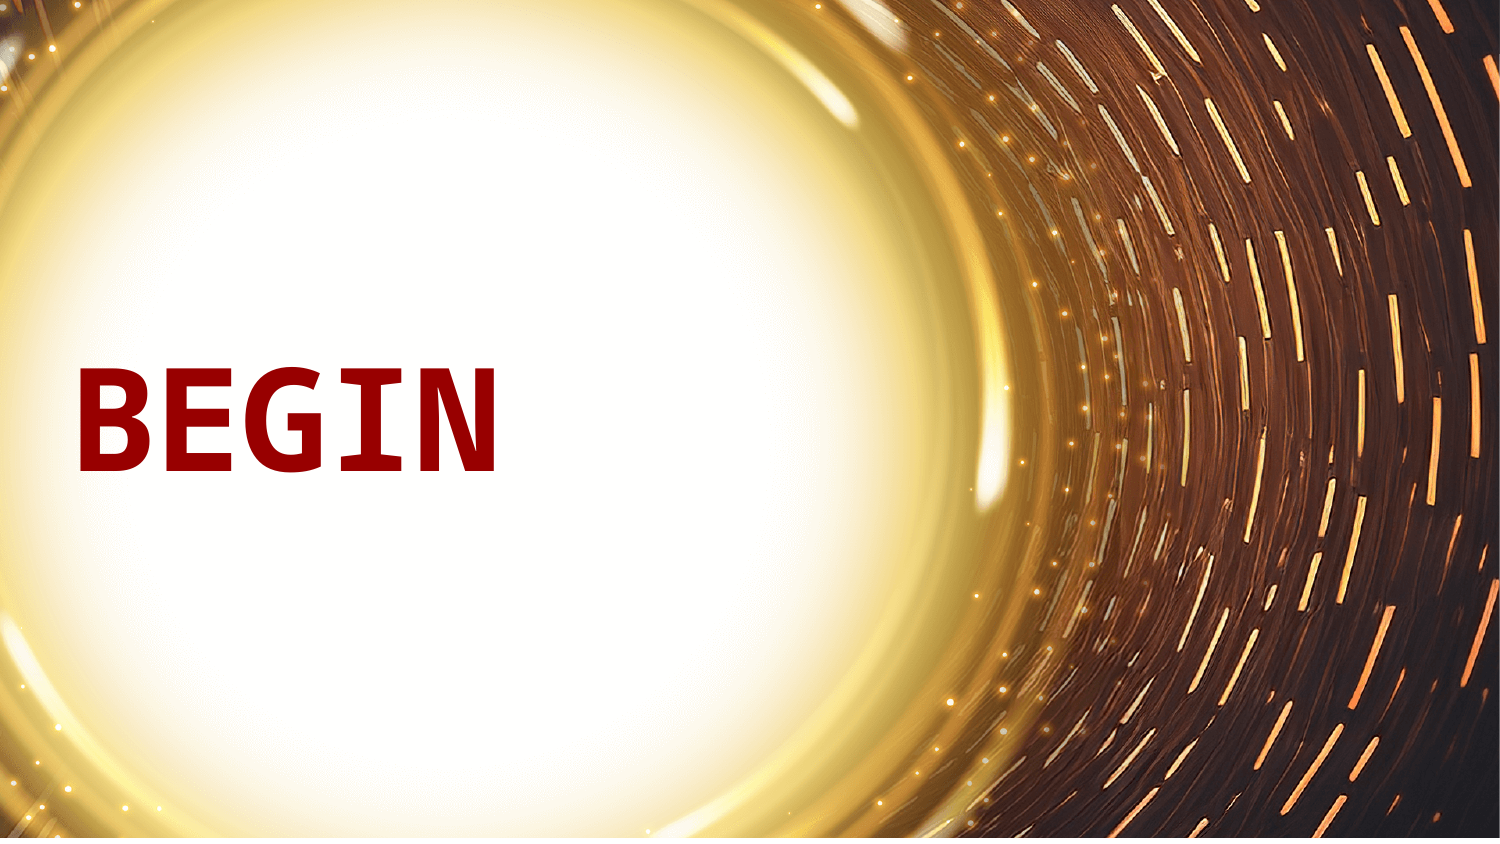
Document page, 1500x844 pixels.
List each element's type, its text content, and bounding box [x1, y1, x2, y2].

picture [0, 0, 1500, 838]
title BEGIN [61, 320, 1223, 545]
